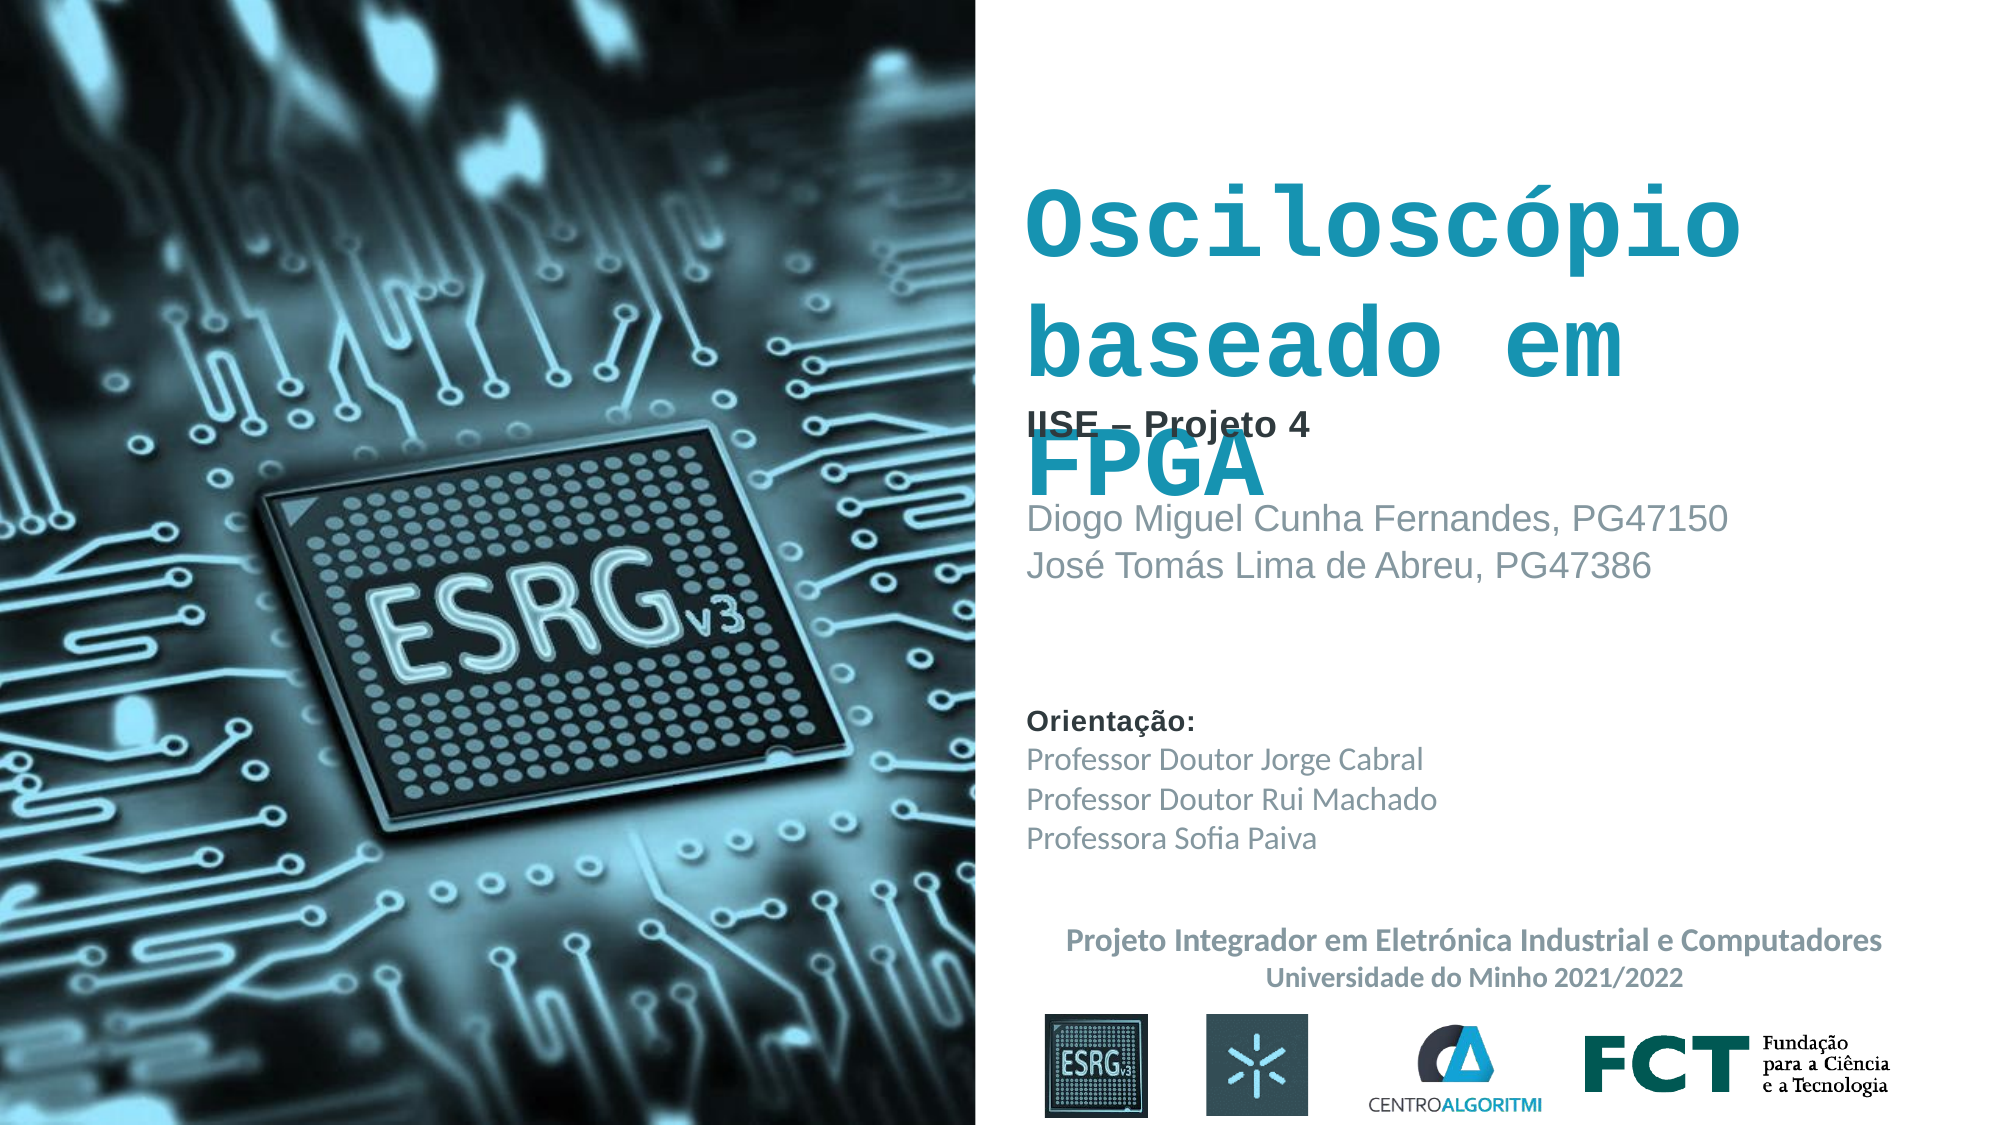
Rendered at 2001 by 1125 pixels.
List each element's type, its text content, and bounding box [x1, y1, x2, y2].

text_box [1044, 1014, 1148, 1118]
text_box [1206, 1014, 1309, 1116]
text_box Projeto Integrador em Eletrónica Industrial e Computadores Universidade do Minho 2021/2022 [1004, 916, 1943, 993]
text_box [0, 0, 976, 1125]
title Osciloscópio baseado em FPGA [1024, 154, 1923, 397]
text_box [1368, 1000, 1963, 1125]
text_box IISE – Projeto 4 Diogo Miguel Cunha Fernandes, PG47150 José Tomás Lima de Abreu, PG47386 Orientação: Professor Doutor Jorge Cabral Professor Doutor Rui Machado Professora Sofia Paiva [1024, 397, 1963, 857]
